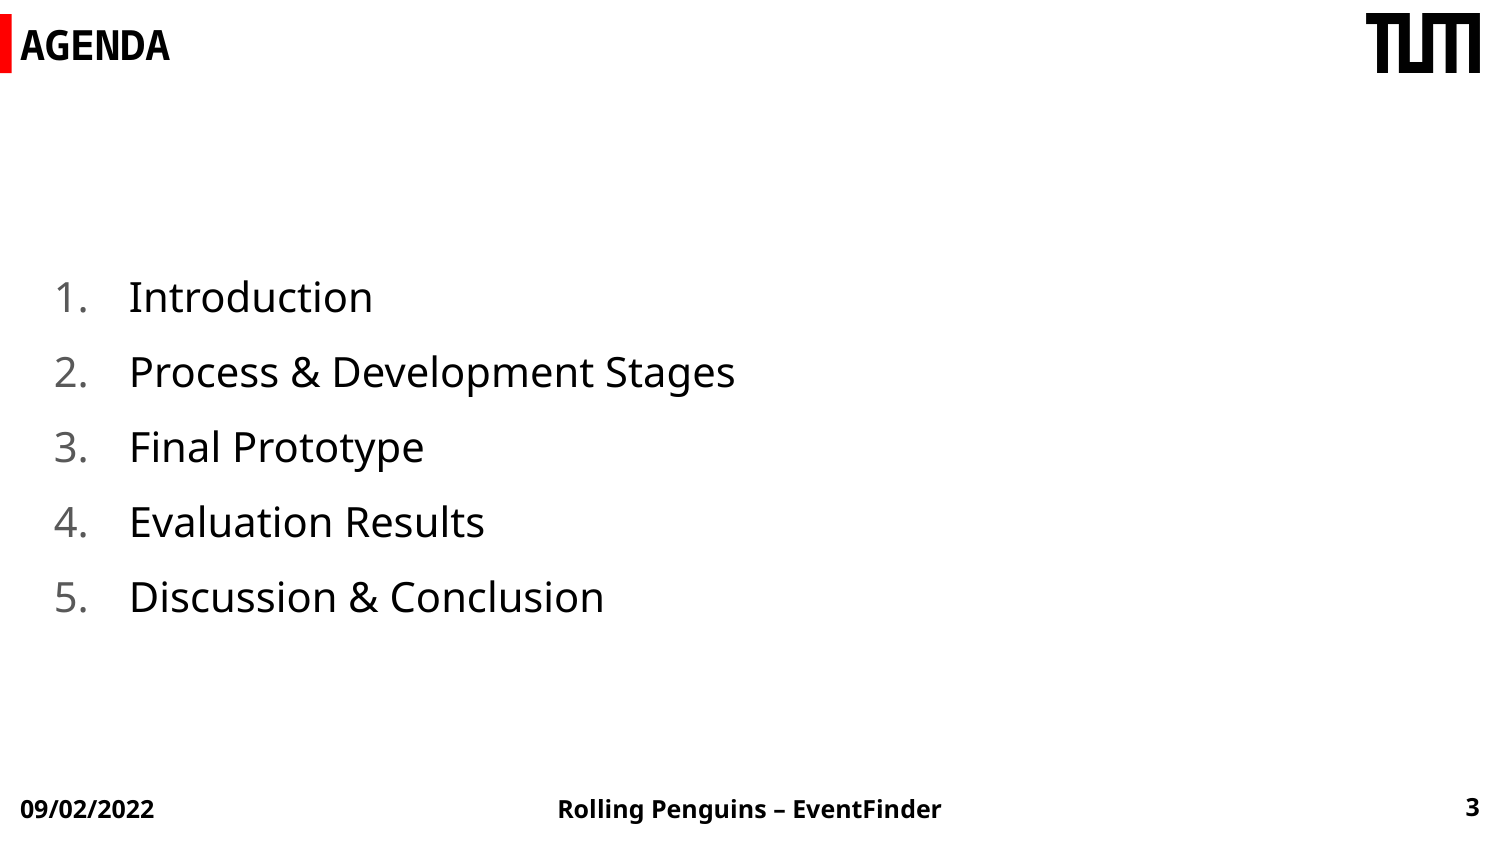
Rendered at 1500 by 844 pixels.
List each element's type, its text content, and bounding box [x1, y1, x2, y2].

slide_number 3 [1389, 787, 1480, 830]
title AGENDA [20, 13, 1322, 73]
list Introduction Process & Development Stages Final Prototype Evaluation Results Discussion & Conclusion [20, 230, 1480, 736]
picture [1366, 13, 1480, 73]
